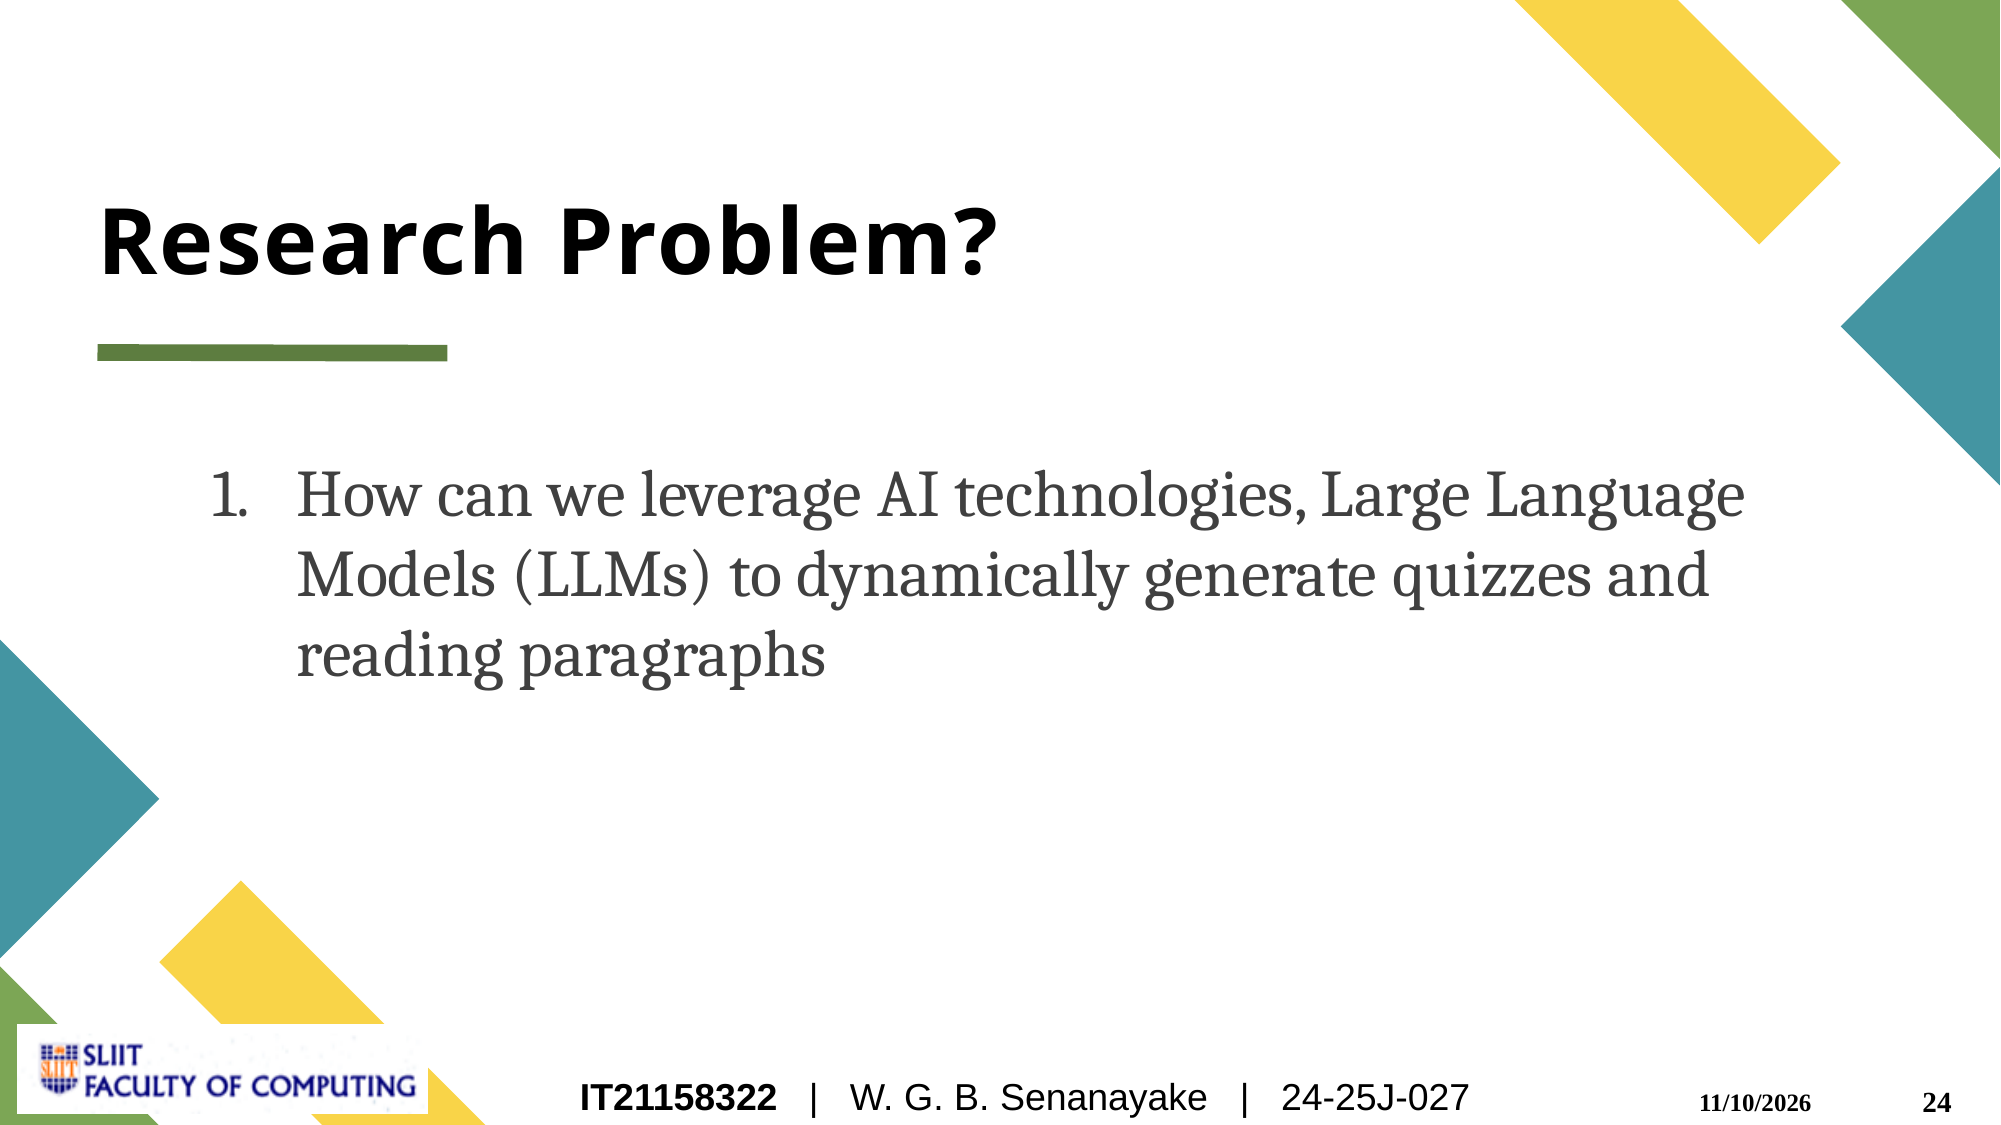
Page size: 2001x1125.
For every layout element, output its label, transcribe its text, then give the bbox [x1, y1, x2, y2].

text_box 24 [1907, 1076, 1994, 1117]
text_box How can we leverage AI technologies, Large Language Models (LLMs) to dynamically generate quizzes and reading paragraphs [197, 442, 1900, 865]
title Research Problem? [97, 16, 1514, 293]
text_box IT21158322 | W. G. B. Senanayake | 24-25J-027 [465, 1064, 1585, 1125]
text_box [1514, 0, 2000, 486]
text_box 5/26/2025 [1684, 1079, 1900, 1120]
picture [17, 1024, 428, 1114]
